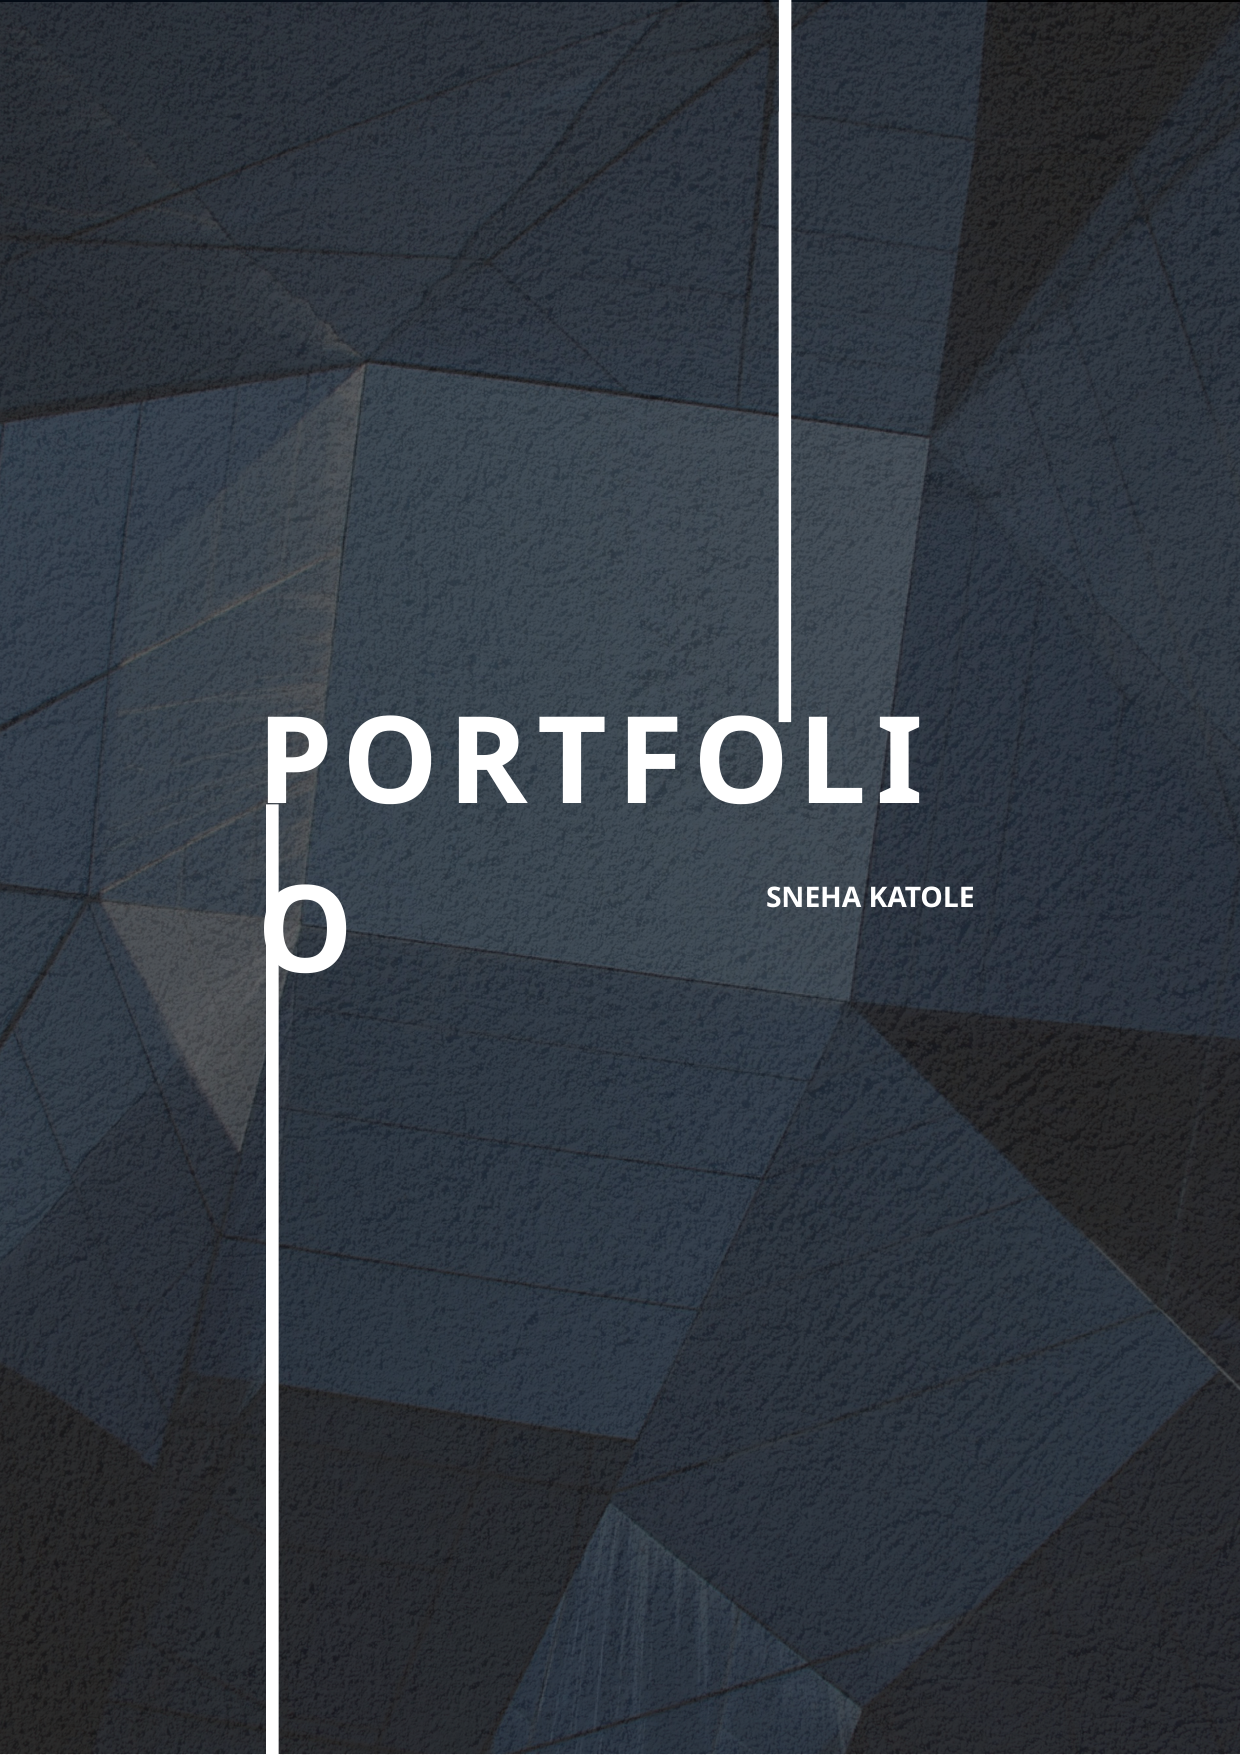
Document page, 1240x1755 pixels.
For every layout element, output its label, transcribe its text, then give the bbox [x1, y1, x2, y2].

text_box PORTFOLIO [257, 658, 983, 997]
text_box [0, 2, 1240, 1755]
text_box SNEHA KATOLE [765, 873, 983, 914]
